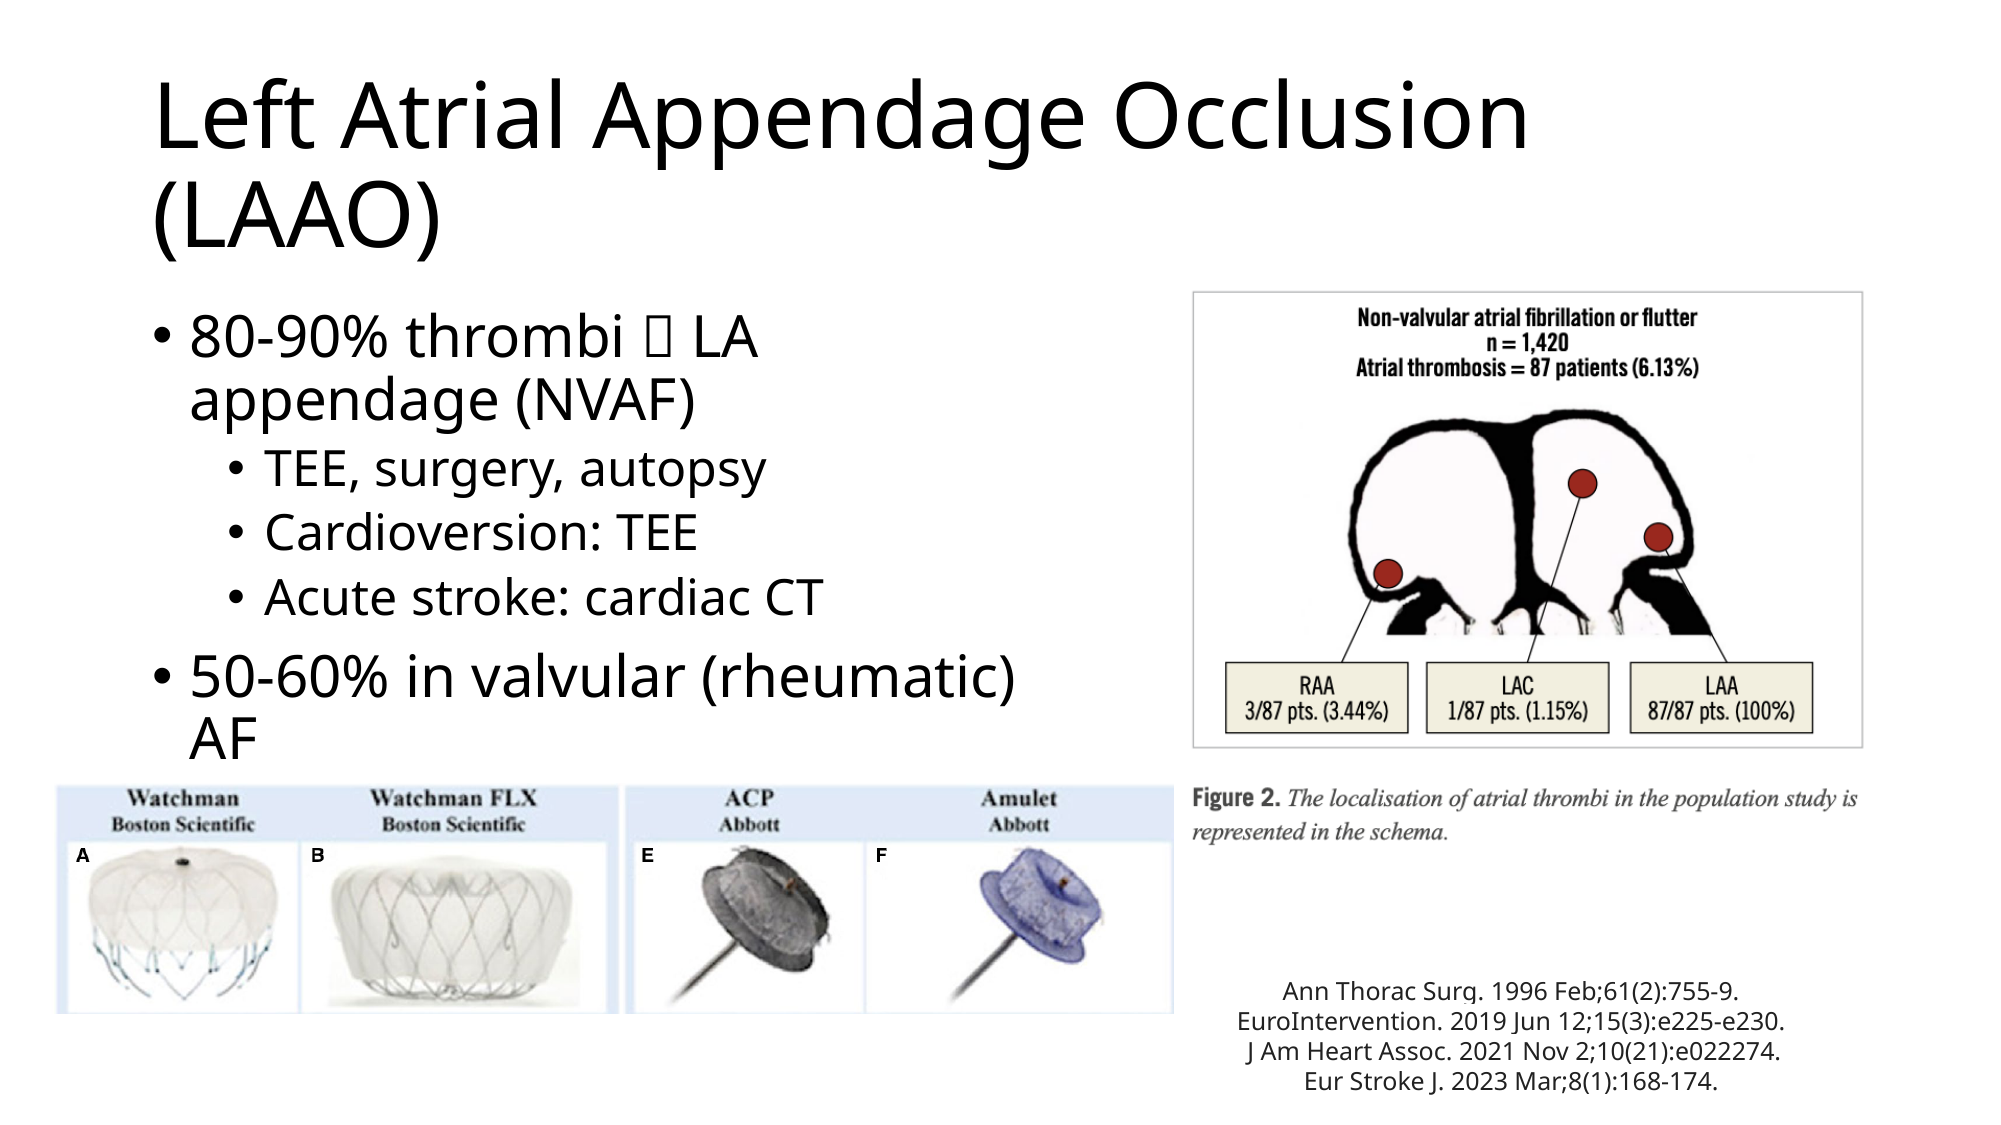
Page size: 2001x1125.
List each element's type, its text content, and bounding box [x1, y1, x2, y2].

footer Ann Thorac Surg. 1996 Feb;61(2):755-9. EuroIntervention. 2019 Jun 12;15(3):e225-e230. J Am Heart Assoc. 2021 Nov 2;10(21):e022274. Eur Stroke J. 2023 Mar;8(1):168-174. [1173, 972, 1849, 1100]
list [1173, 274, 1877, 851]
title Left Atrial Appendage Occlusion (LAAO) [137, 59, 1863, 278]
picture [48, 782, 1175, 1014]
list 80-90% thrombi  LA appendage (NVAF) TEE, surgery, autopsy Cardioversion: TEE Acute stroke: cardiac CT 50-60% in valvular (rheumatic) AF [137, 299, 1049, 782]
